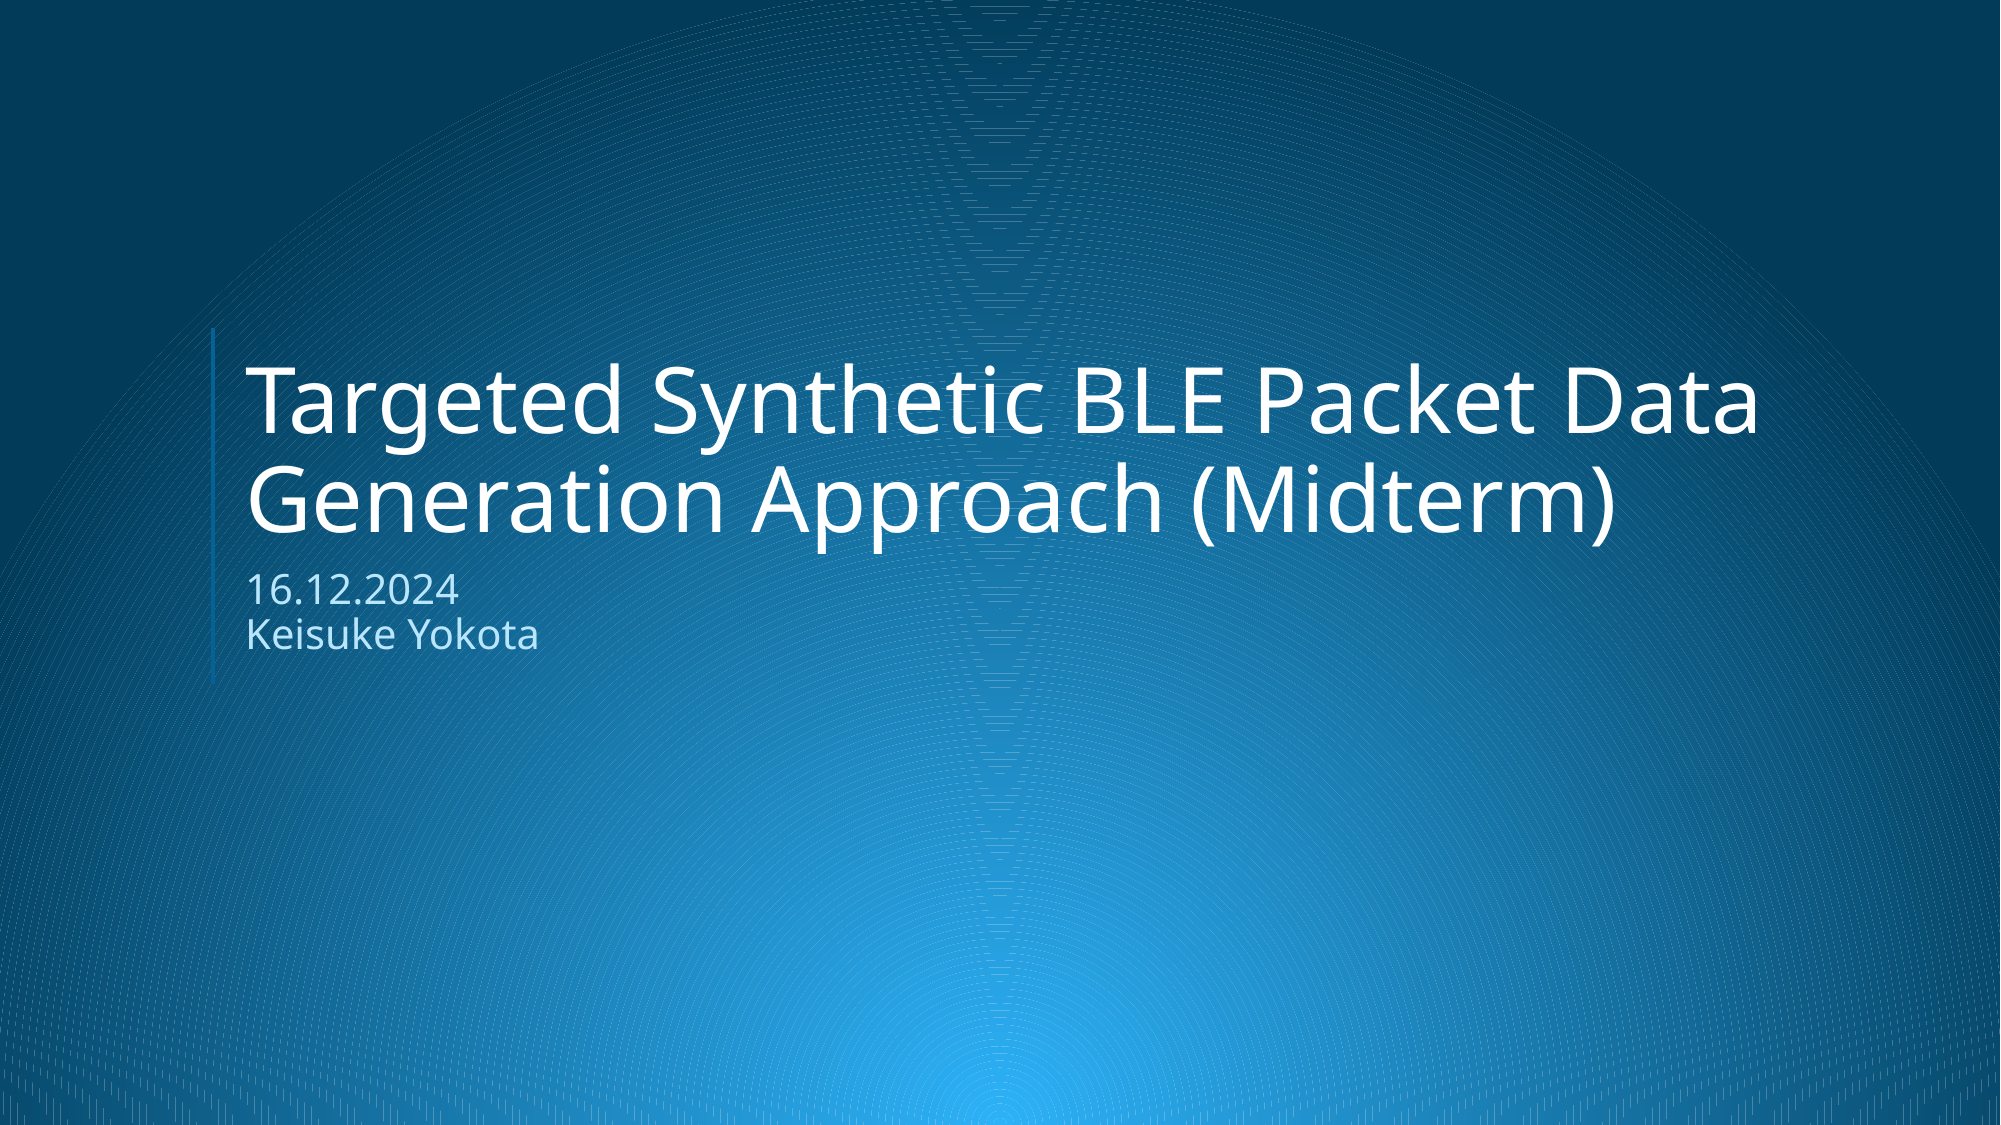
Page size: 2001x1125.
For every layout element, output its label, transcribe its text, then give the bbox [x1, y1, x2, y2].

title Targeted Synthetic BLE Packet Data Generation Approach (Midterm) [239, 346, 1866, 561]
text_box 16.12.2024 Keisuke Yokota [239, 562, 1326, 665]
text_box [0, 0, 2000, 1125]
